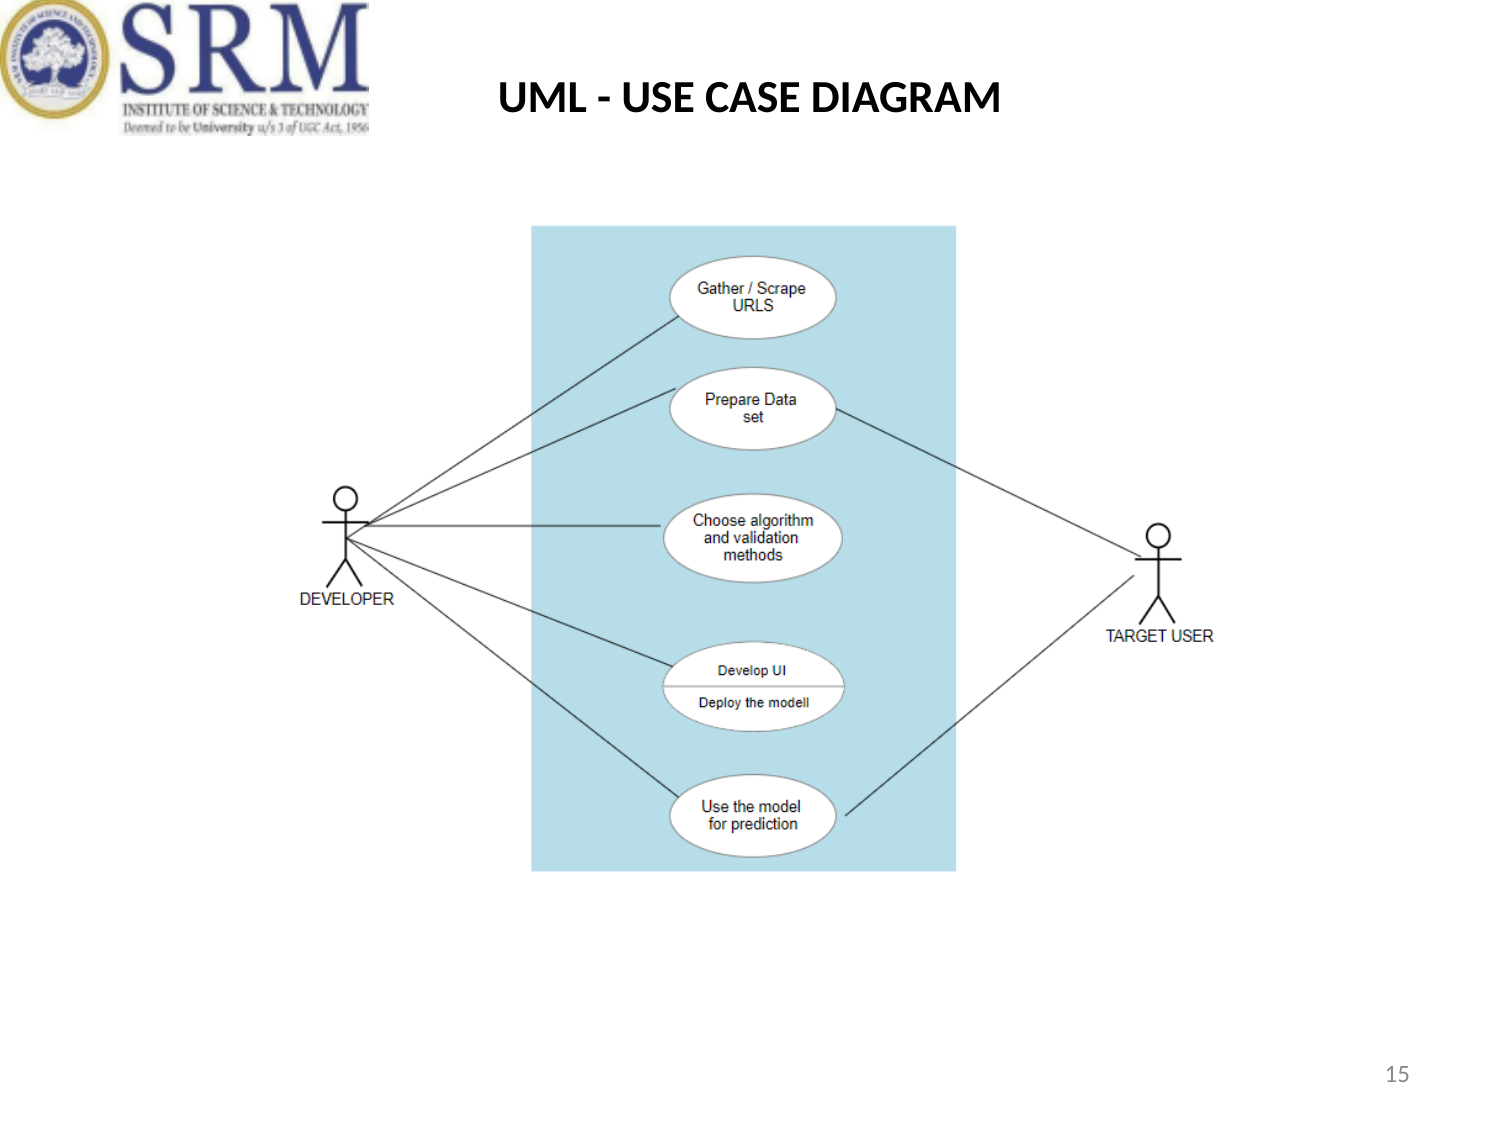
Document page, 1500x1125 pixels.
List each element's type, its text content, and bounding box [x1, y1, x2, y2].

footer UML - USE CASE DIAGRAM [460, 63, 1040, 124]
picture [0, 0, 369, 137]
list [241, 183, 1259, 927]
slide_number ‹#› [1074, 1042, 1425, 1103]
